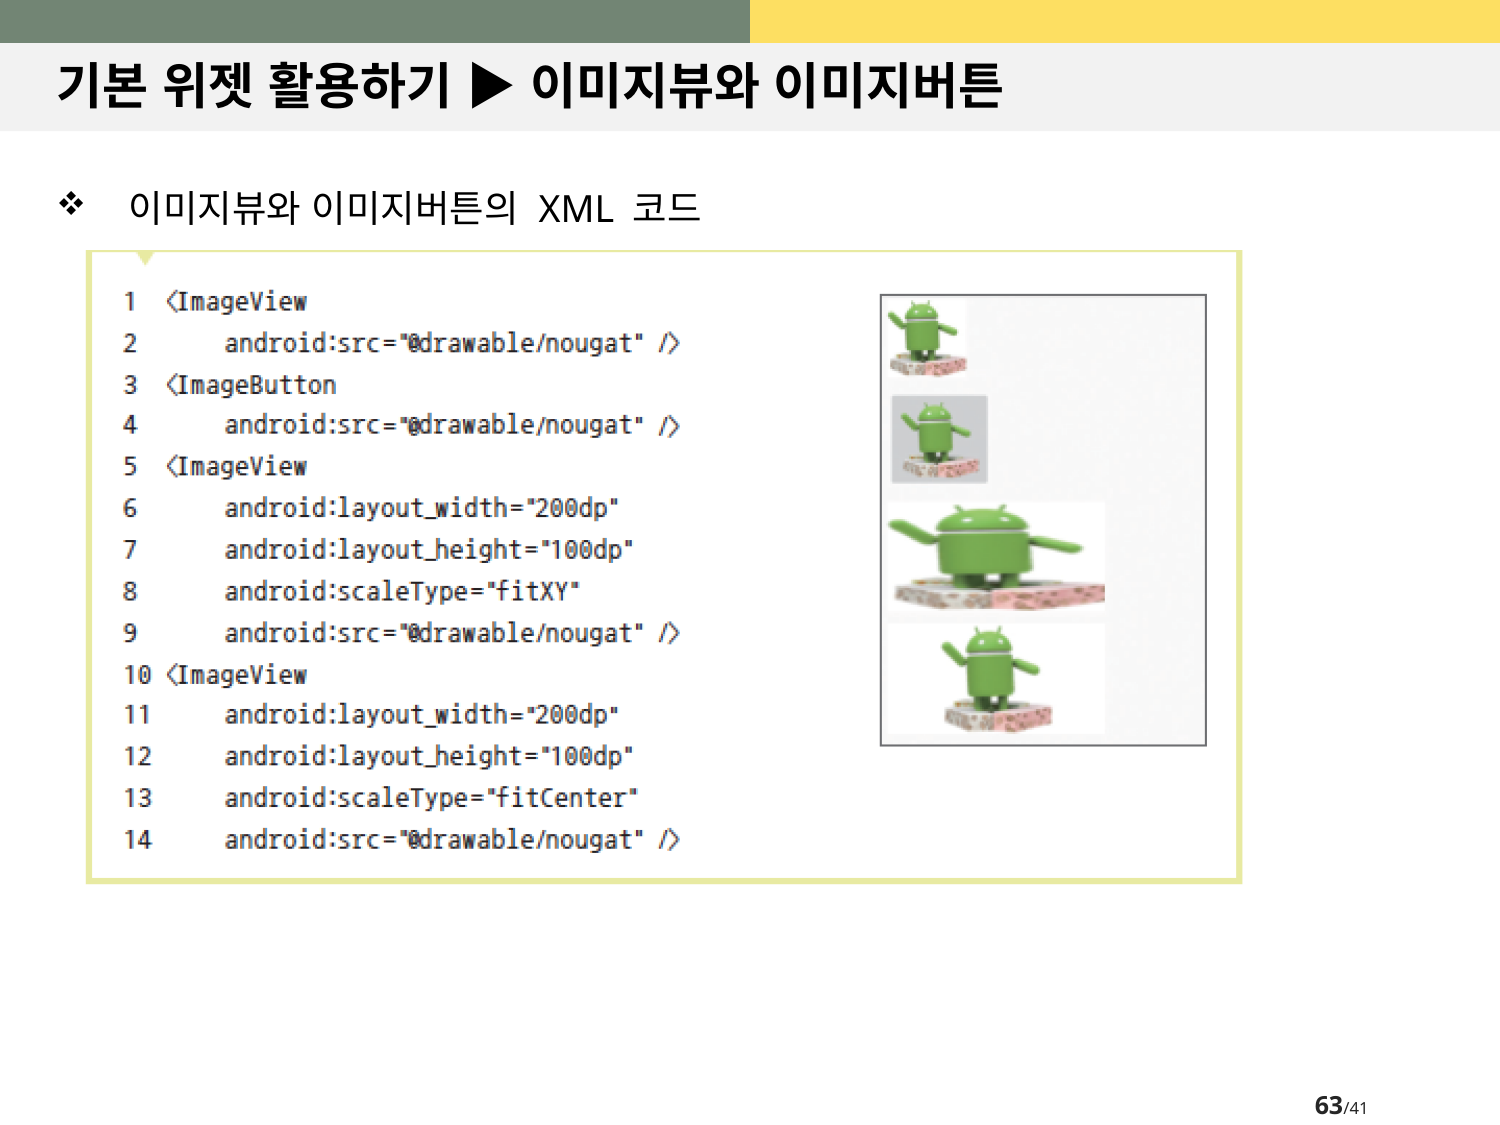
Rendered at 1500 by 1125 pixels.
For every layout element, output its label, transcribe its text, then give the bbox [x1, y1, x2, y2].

list 이미지뷰와 이미지버튼의 XML 코드 [41, 172, 1459, 1048]
picture [64, 250, 1258, 903]
title 기본 위젯 활용하기 ▶ 이미지뷰와 이미지버튼 [41, 42, 1459, 128]
